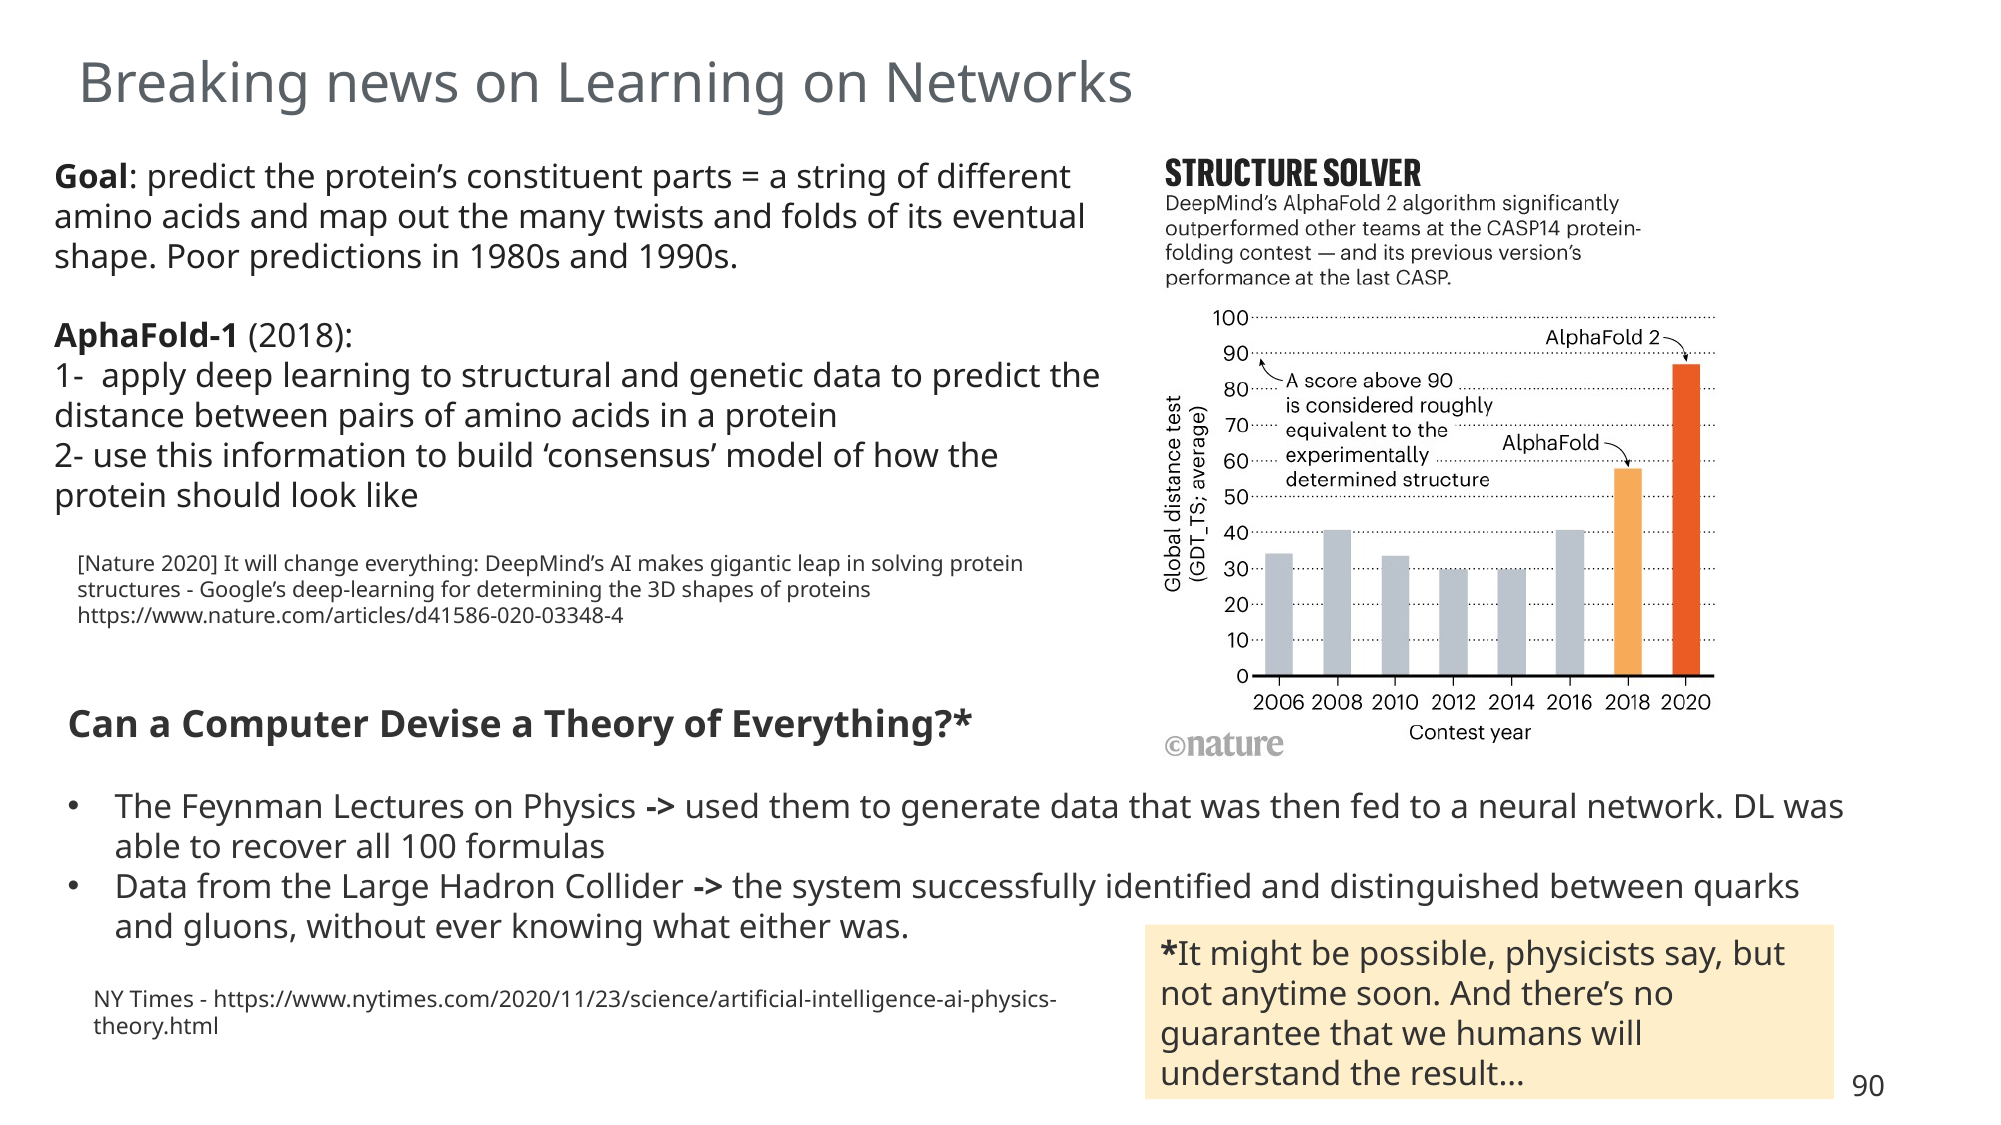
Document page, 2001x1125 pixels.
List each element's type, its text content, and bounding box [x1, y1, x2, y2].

text_box [Nature 2020] It will change everything: DeepMind’s AI makes gigantic leap in solving protein structures - Google’s deep-learning for determining the 3D shapes of proteins https://www.nature.com/articles/d41586-020-03348-4 [62, 542, 1088, 636]
text_box AphaFold-1 (2018): 1- apply deep learning to structural and genetic data to predict the distance between pairs of amino acids in a protein 2- use this information to build ‘consensus’ model of how the protein should look like [39, 307, 1129, 522]
slide_number 90 [1834, 1064, 1961, 1107]
text_box Goal: predict the protein’s constituent parts = a string of different amino acids and map out the many twists and folds of its eventual shape. Poor predictions in 1980s and 1990s. [39, 147, 1110, 307]
title Breaking news on Learning on Networks [78, 23, 1583, 115]
text_box *It might be possible, physicists say, but not anytime soon. And there’s no guarantee that we humans will understand the result… [1145, 924, 1834, 1100]
text_box Can a Computer Devise a Theory of Everything?* The Feynman Lectures on Physics -> used them to generate data that was then fed to a neural network. DL was able to recover all 100 formulas Data from the Large Hadron Collider -> the system successfully identified and distinguished between quarks and gluons, without ever knowing what either was. [52, 692, 1866, 1033]
text_box NY Times - https://www.nytimes.com/2020/11/23/science/artificial-intelligence-ai-physics-theory.html [78, 977, 1103, 1047]
picture [1144, 137, 1734, 776]
